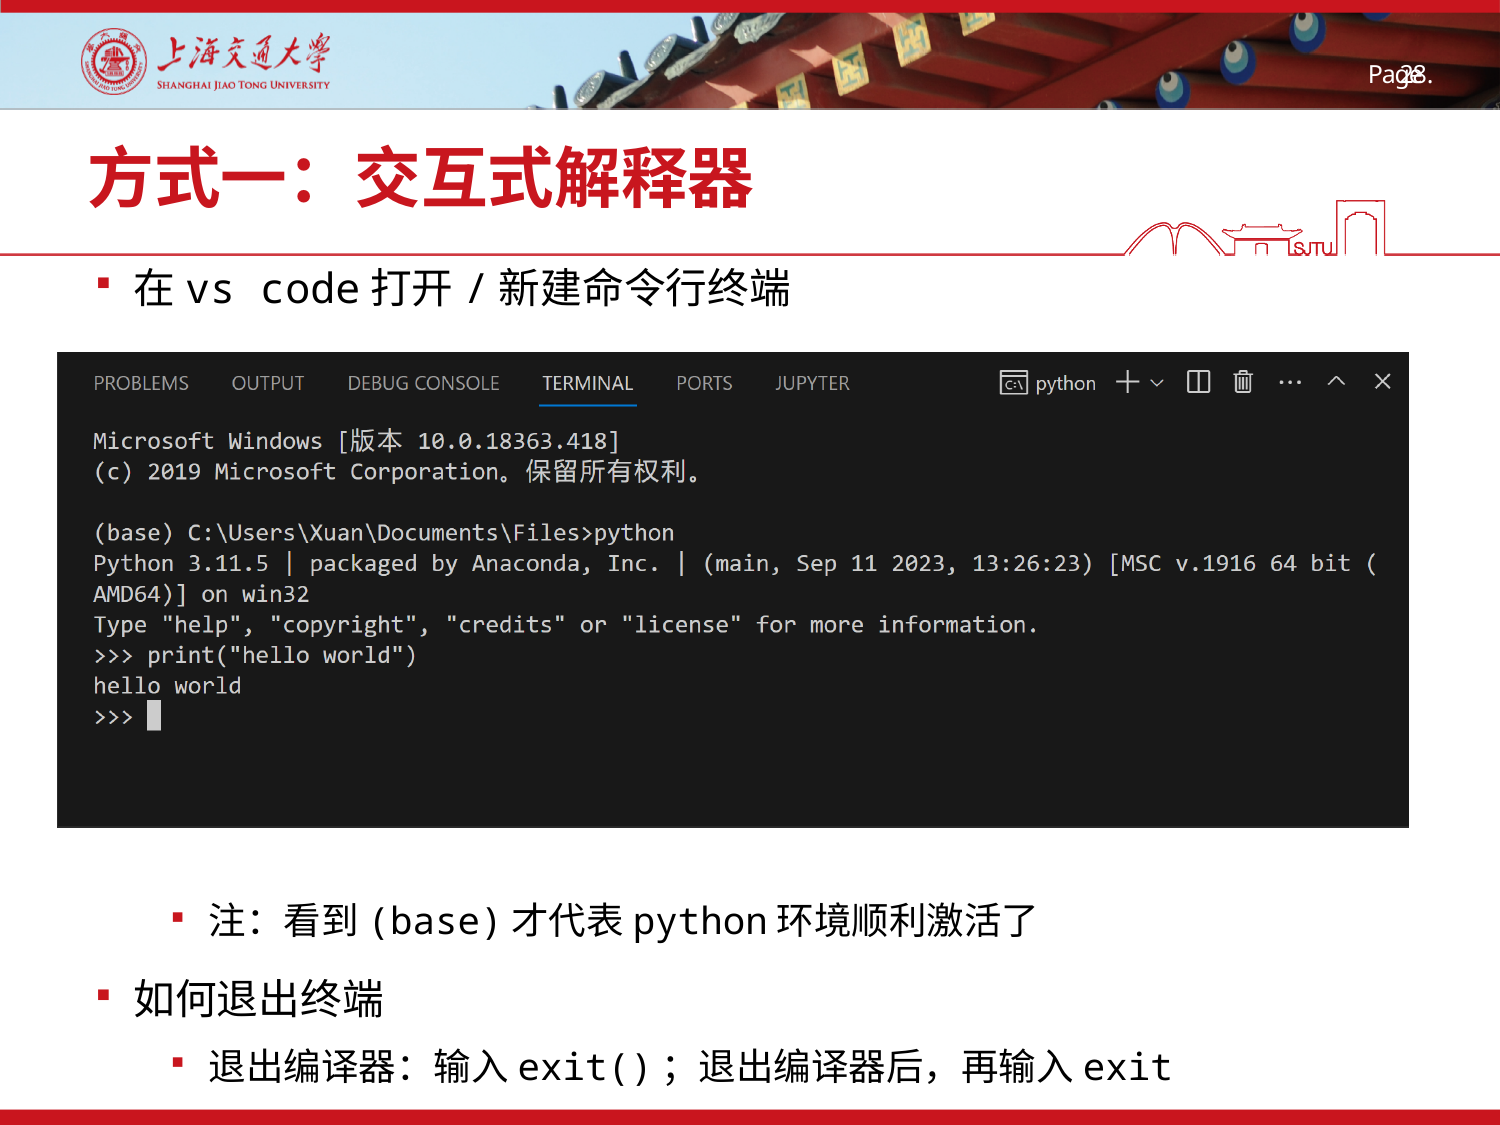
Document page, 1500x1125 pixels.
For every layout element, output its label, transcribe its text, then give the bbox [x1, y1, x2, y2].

list 在vs code打开/新建命令行终端 注：看到(base)才代表python环境顺利激活了 如何退出终端 退出编译器：输入exit()；退出编译器后，再输入exit [81, 244, 1455, 1110]
picture [0, 200, 1500, 256]
title 方式一：交互式解释器 [72, 137, 1447, 232]
picture [0, 0, 1500, 110]
picture [57, 352, 1409, 828]
